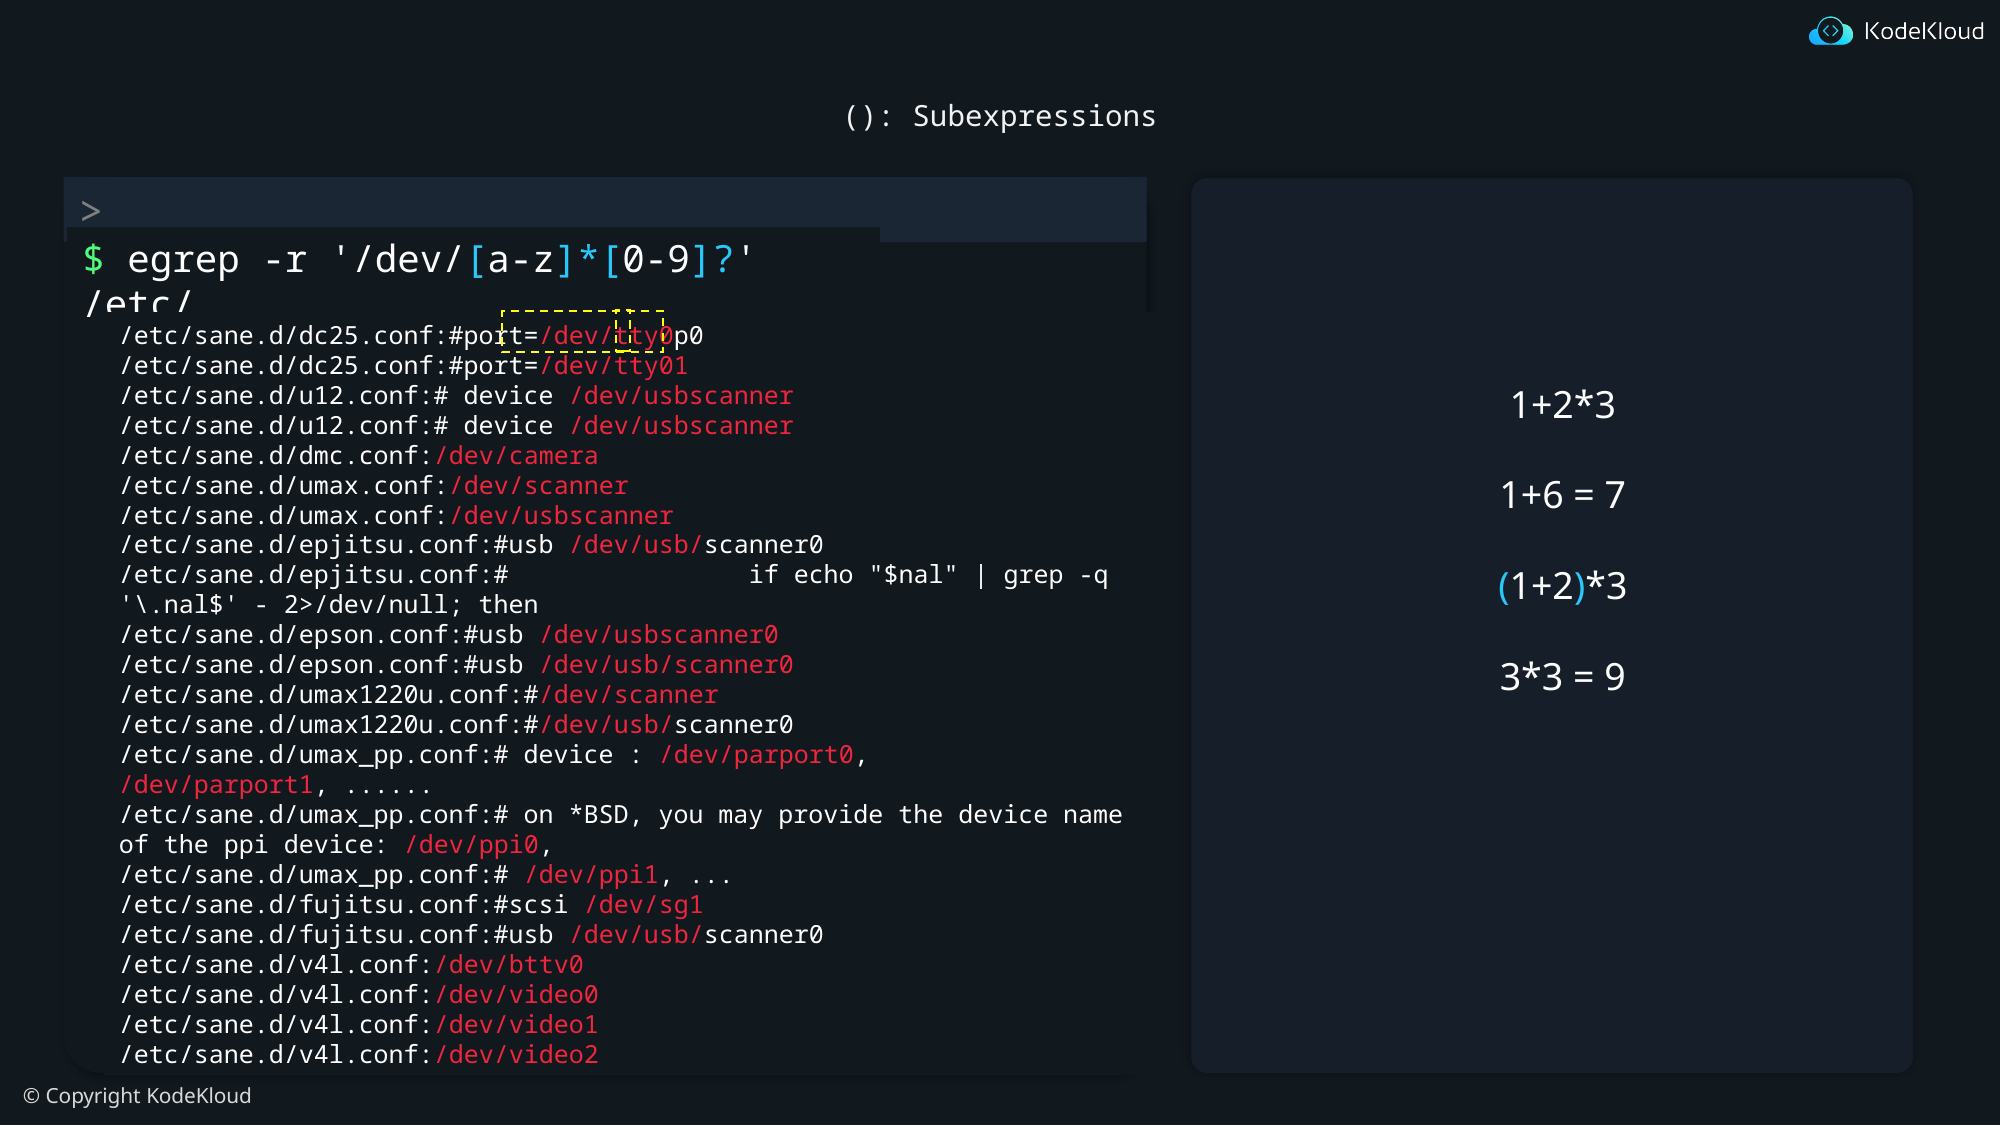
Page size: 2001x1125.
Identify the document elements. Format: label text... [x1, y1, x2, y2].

text_box 1+2*3 [1425, 373, 1691, 434]
picture [1792, 0, 2000, 62]
text_box [616, 309, 630, 351]
text_box [502, 310, 663, 353]
text_box /etc/sane.d/dc25.conf:#port=/dev/tty0p0 /etc/sane.d/dc25.conf:#port=/dev/tty01 /etc/sane.d/u12.conf:# device /dev/usbscanner /etc/sane.d/u12.conf:# device /dev/usbscanner /etc/sane.d/dmc.conf:/dev/camera /etc/sane.d/umax.conf:/dev/scanner /etc/sane.d/umax.conf:/dev/usbscanner /etc/sane.d/epjitsu.conf:#usb /dev/usb/scanner0 /etc/sane.d/epjitsu.conf:# if echo "$nal" | grep -q '\.nal$' - 2>/dev/null; then /etc/sane.d/epson.conf:#usb /dev/usbscanner0 /etc/sane.d/epson.conf:#usb /dev/usb/scanner0 /etc/sane.d/umax1220u.conf:#/dev/scanner /etc/sane.d/umax1220u.conf:#/dev/usb/scanner0 /etc/sane.d/umax_pp.conf:# device : /dev/parport0, /dev/parport1, ...... /etc/sane.d/umax_pp.conf:# on *BSD, you may provide the device name of the ppi device: /dev/ppi0, /etc/sane.d/umax_pp.conf:# /dev/ppi1, ... /etc/sane.d/fujitsu.conf:#scsi /dev/sg1 /etc/sane.d/fujitsu.conf:#usb /dev/usb/scanner0 /etc/sane.d/v4l.conf:/dev/bttv0 /etc/sane.d/v4l.conf:/dev/video0 /etc/sane.d/v4l.conf:/dev/video1 /etc/sane.d/v4l.conf:/dev/video2 [104, 312, 1157, 1076]
text_box $ egrep -r '/dev/[a-z]*[0-9]?' /etc/ [67, 227, 880, 332]
text_box 1+6 = 7 [1425, 463, 1691, 524]
title (): Subexpressions [727, 67, 1273, 168]
text_box 3*3 = 9 [1425, 645, 1691, 706]
text_box (1+2)*3 [1425, 554, 1691, 615]
